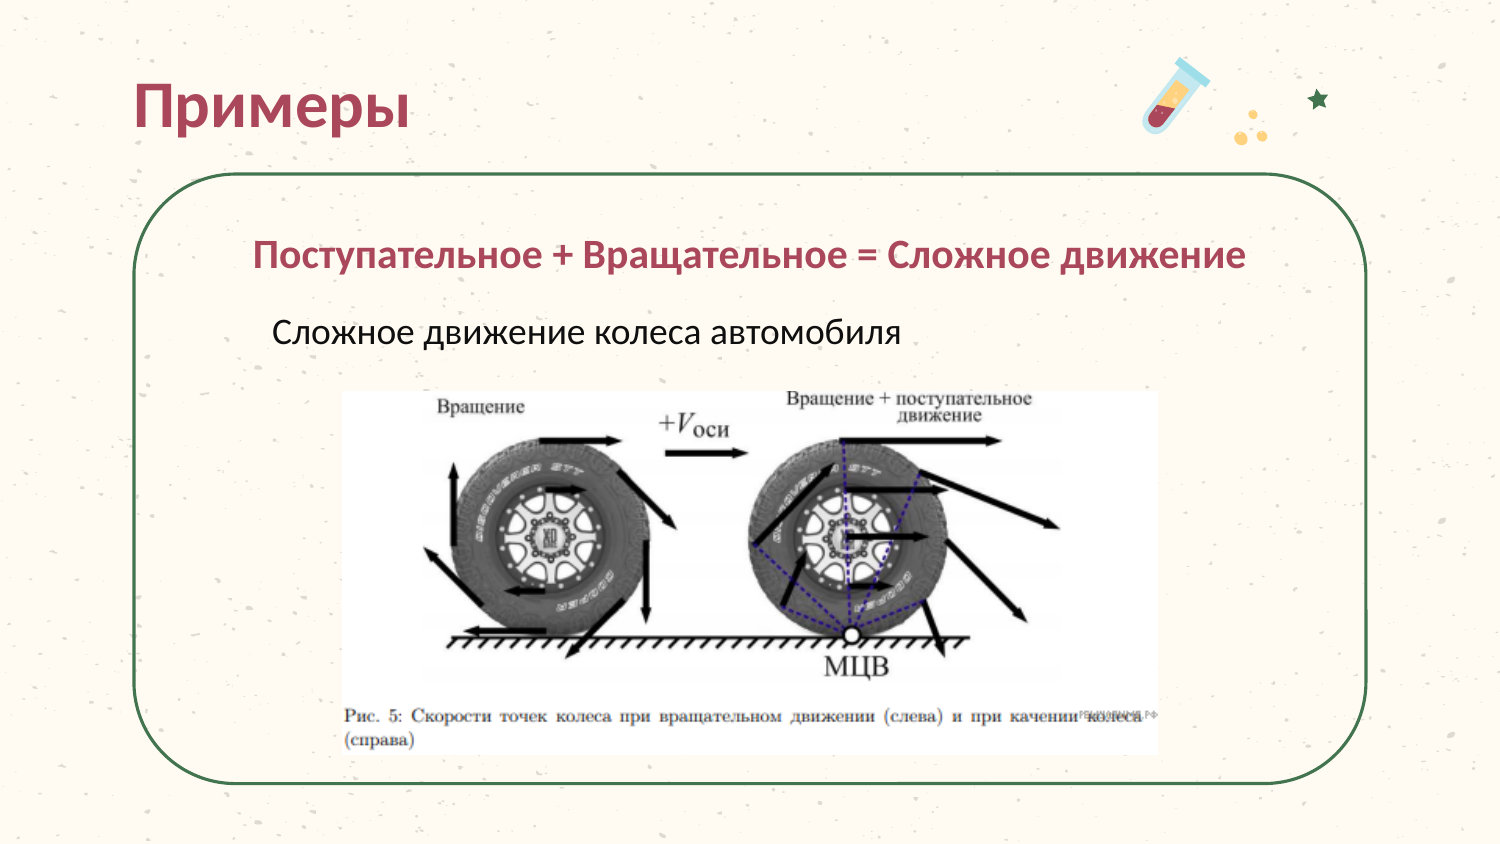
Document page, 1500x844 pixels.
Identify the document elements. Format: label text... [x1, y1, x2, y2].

text_box [133, 174, 1366, 784]
text_box Сложное движение колеса автомобиля [257, 292, 1230, 368]
picture [341, 391, 1158, 755]
title Примеры [118, 46, 1382, 151]
text_box Поступательное + Вращательное = Сложное движение [160, 211, 1339, 292]
